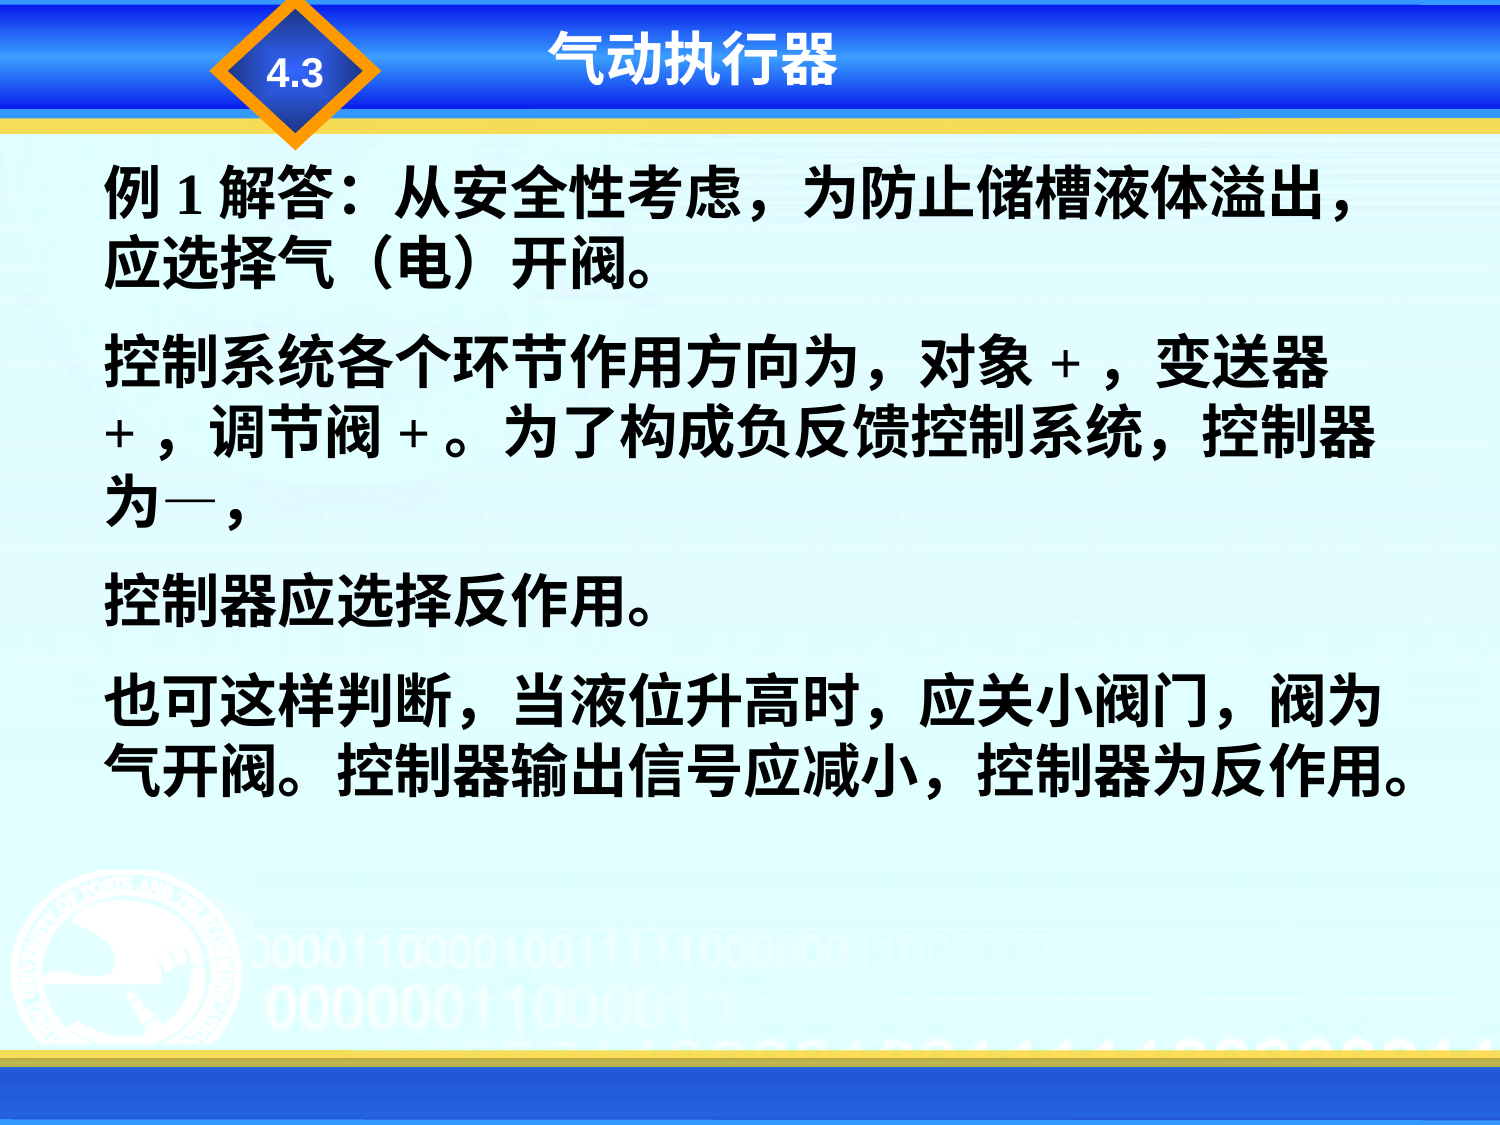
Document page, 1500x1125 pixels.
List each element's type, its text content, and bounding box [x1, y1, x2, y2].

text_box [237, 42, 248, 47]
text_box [219, 51, 238, 64]
picture [0, 1067, 1500, 1120]
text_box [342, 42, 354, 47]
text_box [352, 51, 372, 64]
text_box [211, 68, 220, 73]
text_box 气动执行器 [532, 15, 854, 100]
text_box 例1解答：从安全性考虑，为防止储槽液体溢出，应选择气（电）开阀。 控制系统各个环节作用方向为，对象+，变送器+，调节阀+。为了构成负反馈控制系统，控制器 为—， 控制器应选择反作用。 也可这样判断，当液位升高时，应关小阀门，阀为气开阀。控制器输出信号应减小，控制器为反作用。 [88, 148, 1419, 811]
text_box 4.3 [218, 0, 373, 142]
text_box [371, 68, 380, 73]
